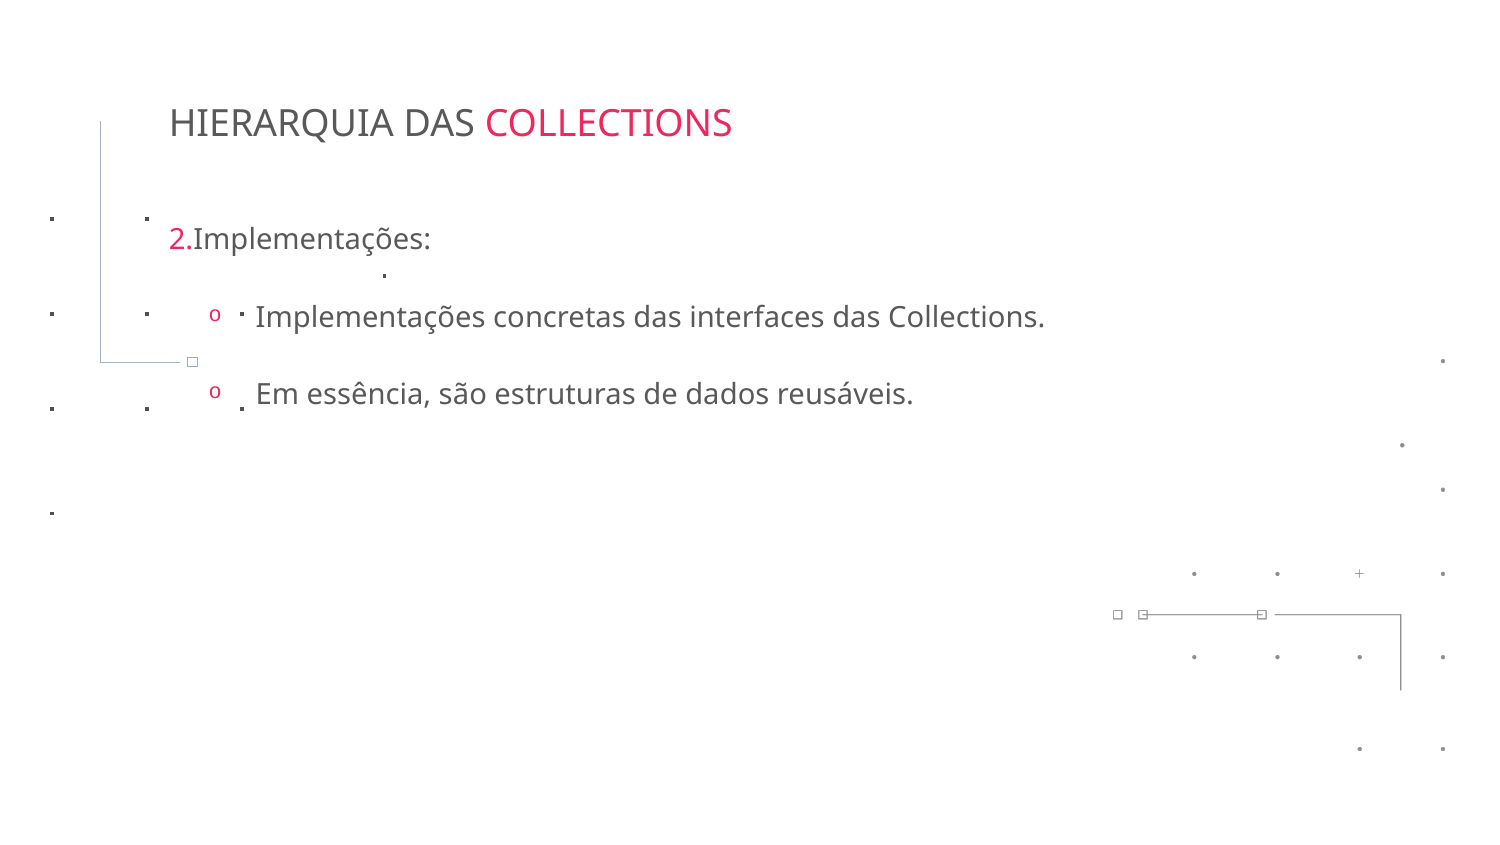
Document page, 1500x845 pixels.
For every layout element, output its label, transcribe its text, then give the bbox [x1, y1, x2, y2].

picture [1113, 359, 1445, 751]
text_box Implementações: Implementações concretas das interfaces das Collections. Em essência, são estruturas de dados reusáveis. [154, 195, 1189, 418]
picture [50, 121, 386, 515]
text_box HIERARQUIA DAS COLLECTIONS [154, 91, 921, 152]
